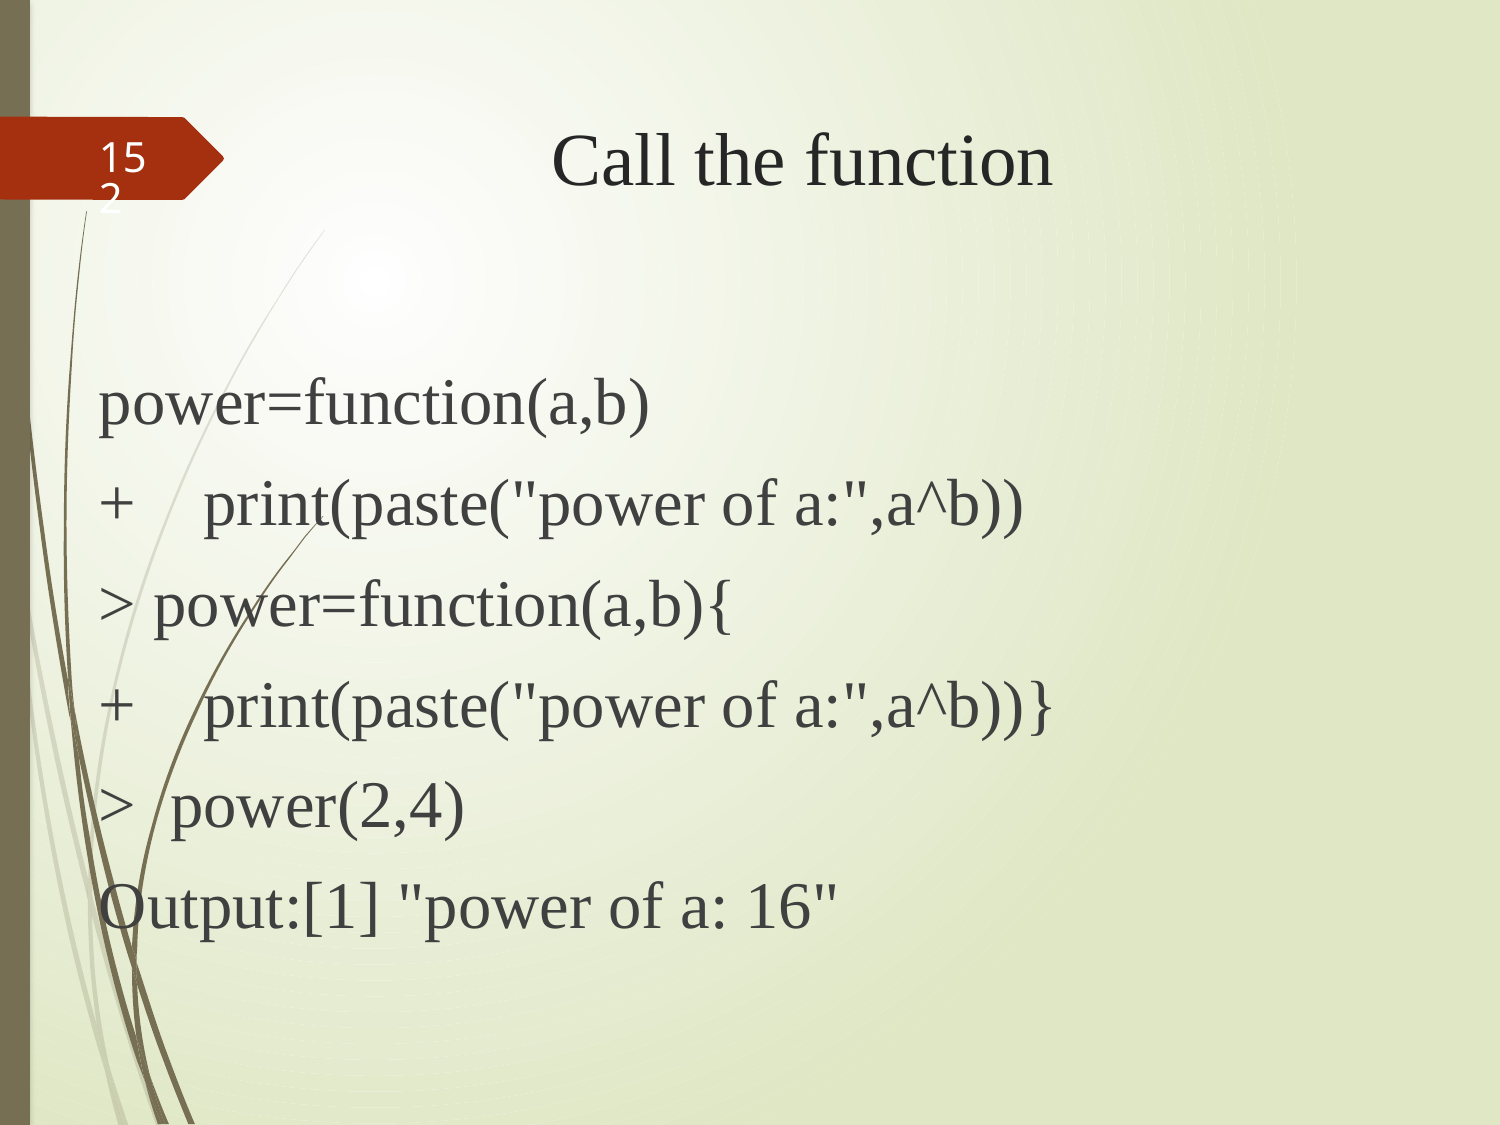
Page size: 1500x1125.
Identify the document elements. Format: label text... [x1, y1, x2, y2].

title Call the function [205, 102, 1400, 313]
list power=function(a,b) + print(paste("power of a:",a^b)) > power=function(a,b){ + print(paste("power of a:",a^b))} > power(2,4) Output:[1] "power of a: 16" [83, 350, 1400, 970]
slide_number 152 [83, 129, 180, 190]
